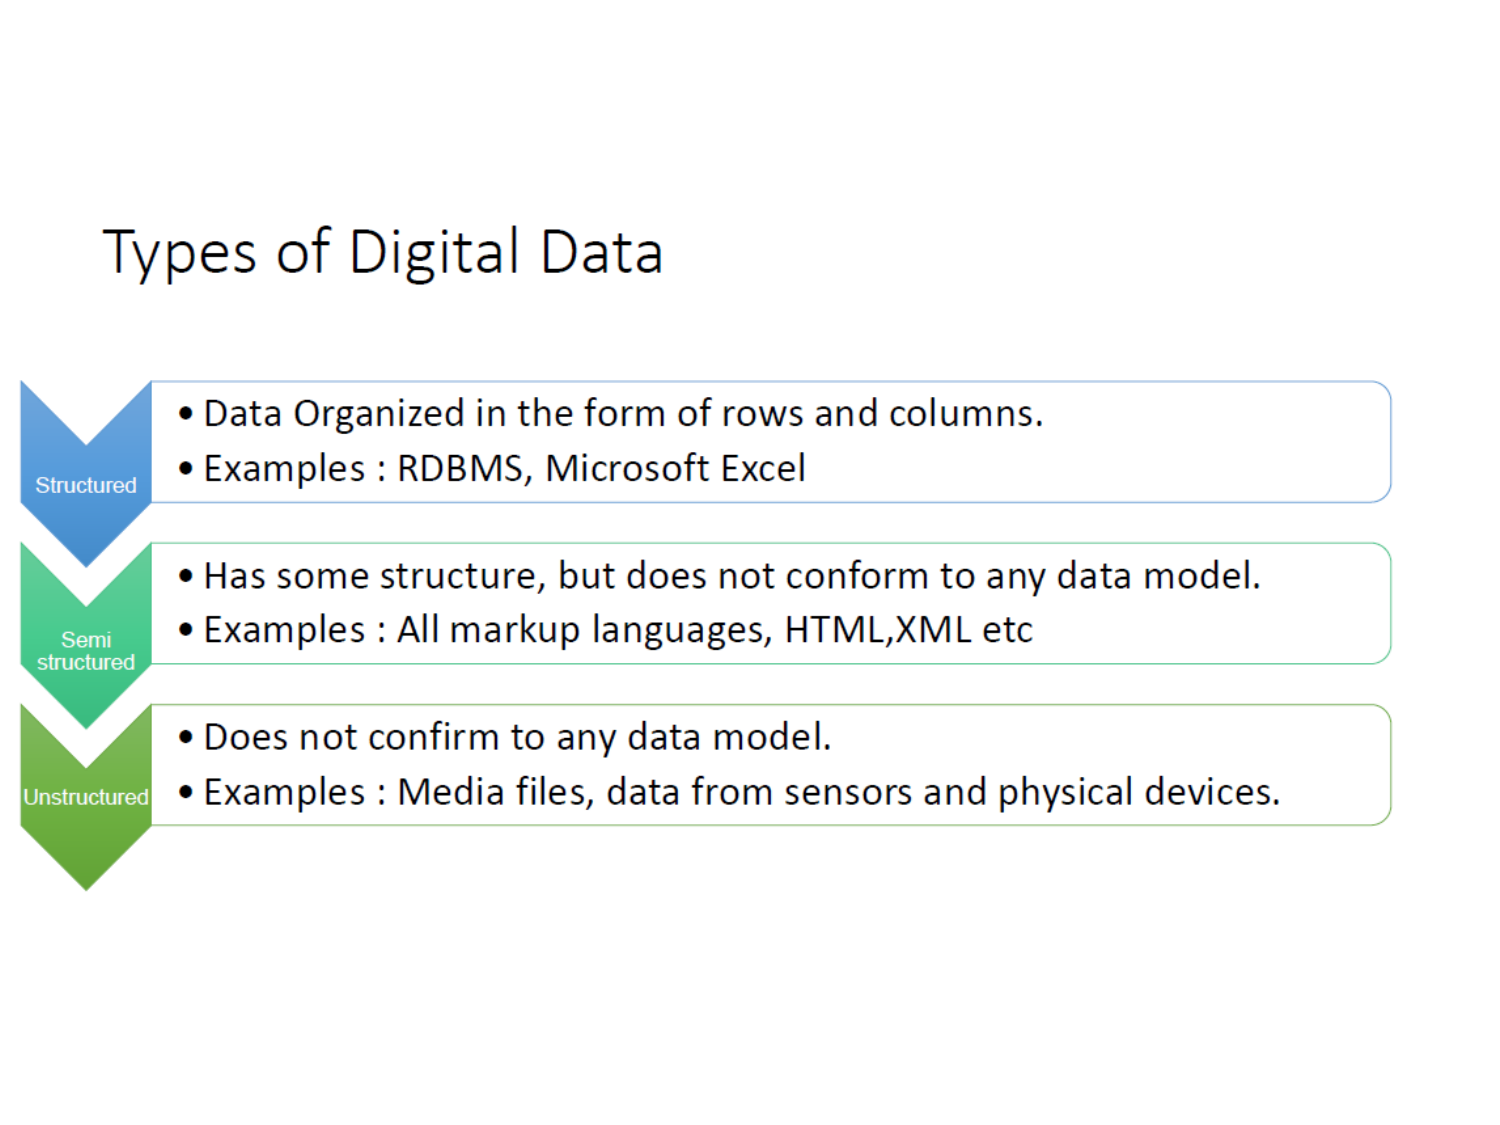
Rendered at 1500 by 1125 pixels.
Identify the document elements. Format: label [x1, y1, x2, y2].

picture [0, 210, 1436, 907]
